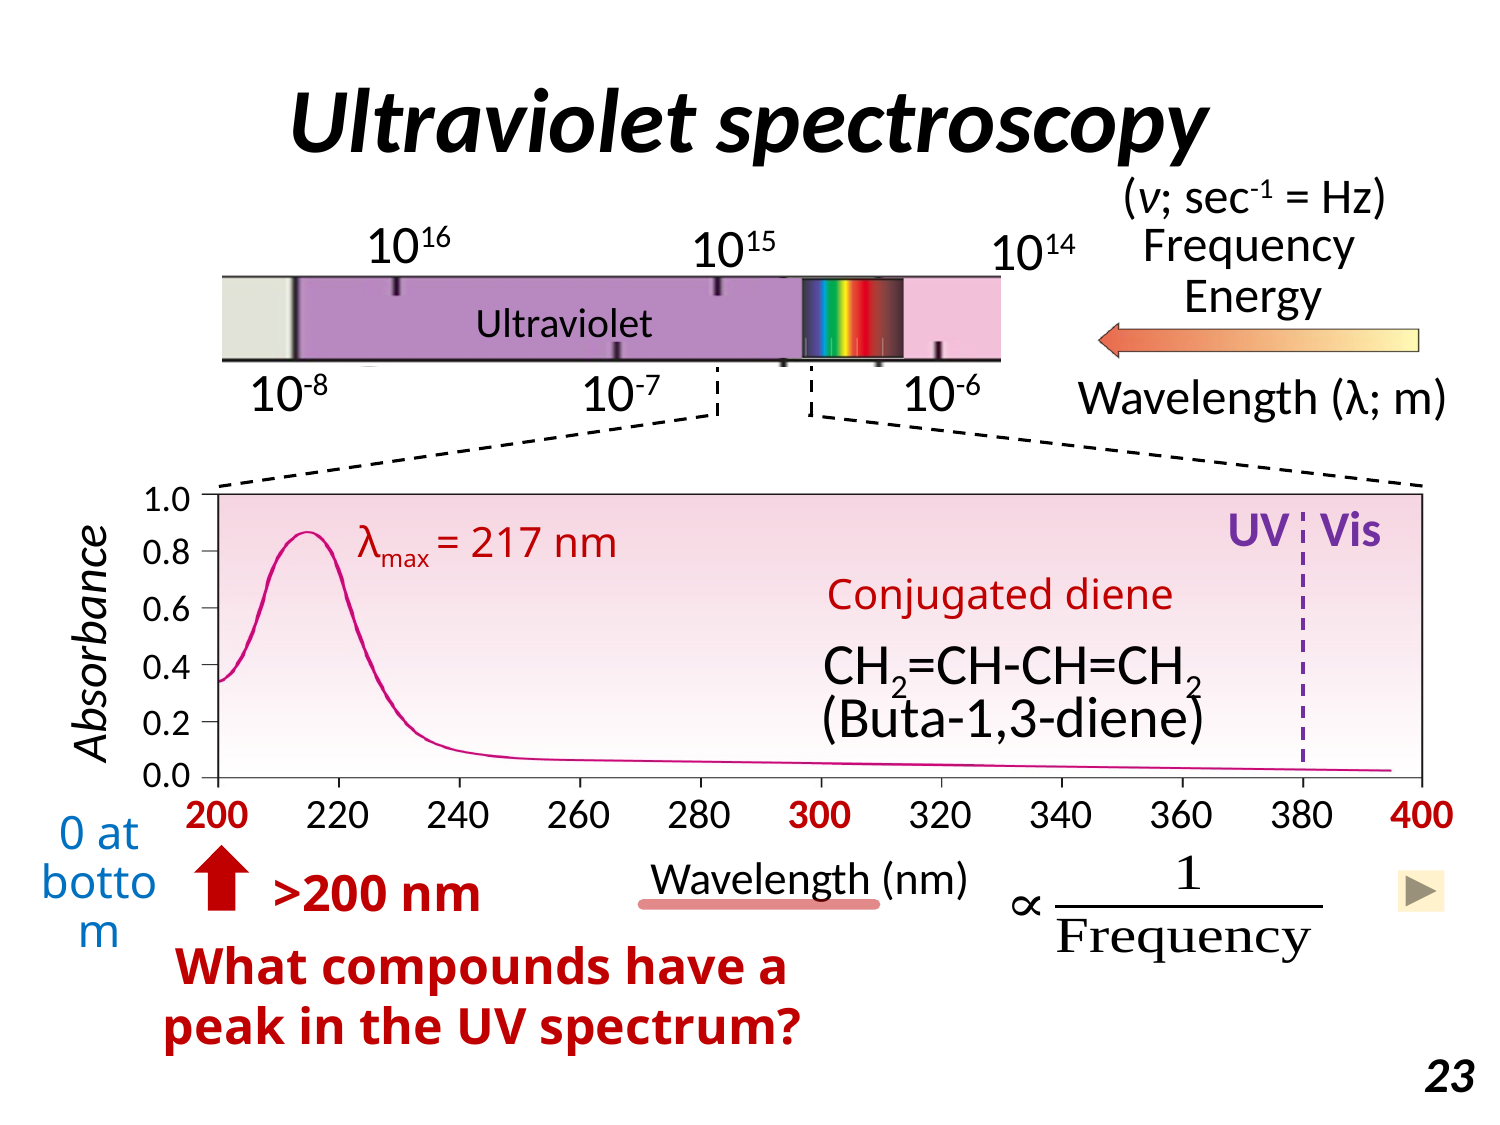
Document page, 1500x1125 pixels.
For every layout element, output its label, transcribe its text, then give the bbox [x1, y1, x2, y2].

text_box What compounds have a peak in the UV spectrum? [139, 927, 825, 1063]
text_box 0 at bottom [4, 802, 194, 966]
text_box 1016 [350, 202, 467, 266]
text_box 300 [772, 795, 867, 845]
text_box 220 [290, 795, 385, 845]
text_box [1397, 869, 1445, 913]
text_box >200 nm [249, 854, 508, 930]
text_box 320 [893, 795, 987, 845]
text_box 380 [1254, 795, 1349, 845]
text_box 400 [1375, 779, 1469, 845]
text_box 10-6 [886, 367, 997, 415]
text_box 200 [194, 795, 264, 845]
text_box Wavelength (λ; m) [1062, 356, 1464, 432]
text_box Wavelength (nm) [635, 841, 984, 911]
title Ultraviolet spectroscopy [102, 51, 1397, 201]
text_box 260 [531, 795, 626, 845]
slide_number 23 [1151, 1042, 1490, 1103]
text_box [200, 486, 1449, 795]
text_box (ν; sec-1 = Hz) Frequency [1083, 167, 1426, 322]
text_box 360 [1134, 795, 1228, 845]
text_box [191, 843, 249, 912]
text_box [808, 415, 1423, 486]
text_box 340 [1013, 795, 1108, 845]
picture [222, 266, 1001, 367]
text_box 280 [652, 795, 746, 845]
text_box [218, 415, 709, 487]
picture [1082, 322, 1426, 362]
text_box 10-7 [565, 367, 676, 415]
text_box 10-8 [233, 367, 344, 415]
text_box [48, 466, 206, 813]
text_box 1015 [675, 206, 792, 266]
text_box 240 [411, 795, 505, 845]
text_box 1014 [974, 209, 1091, 289]
